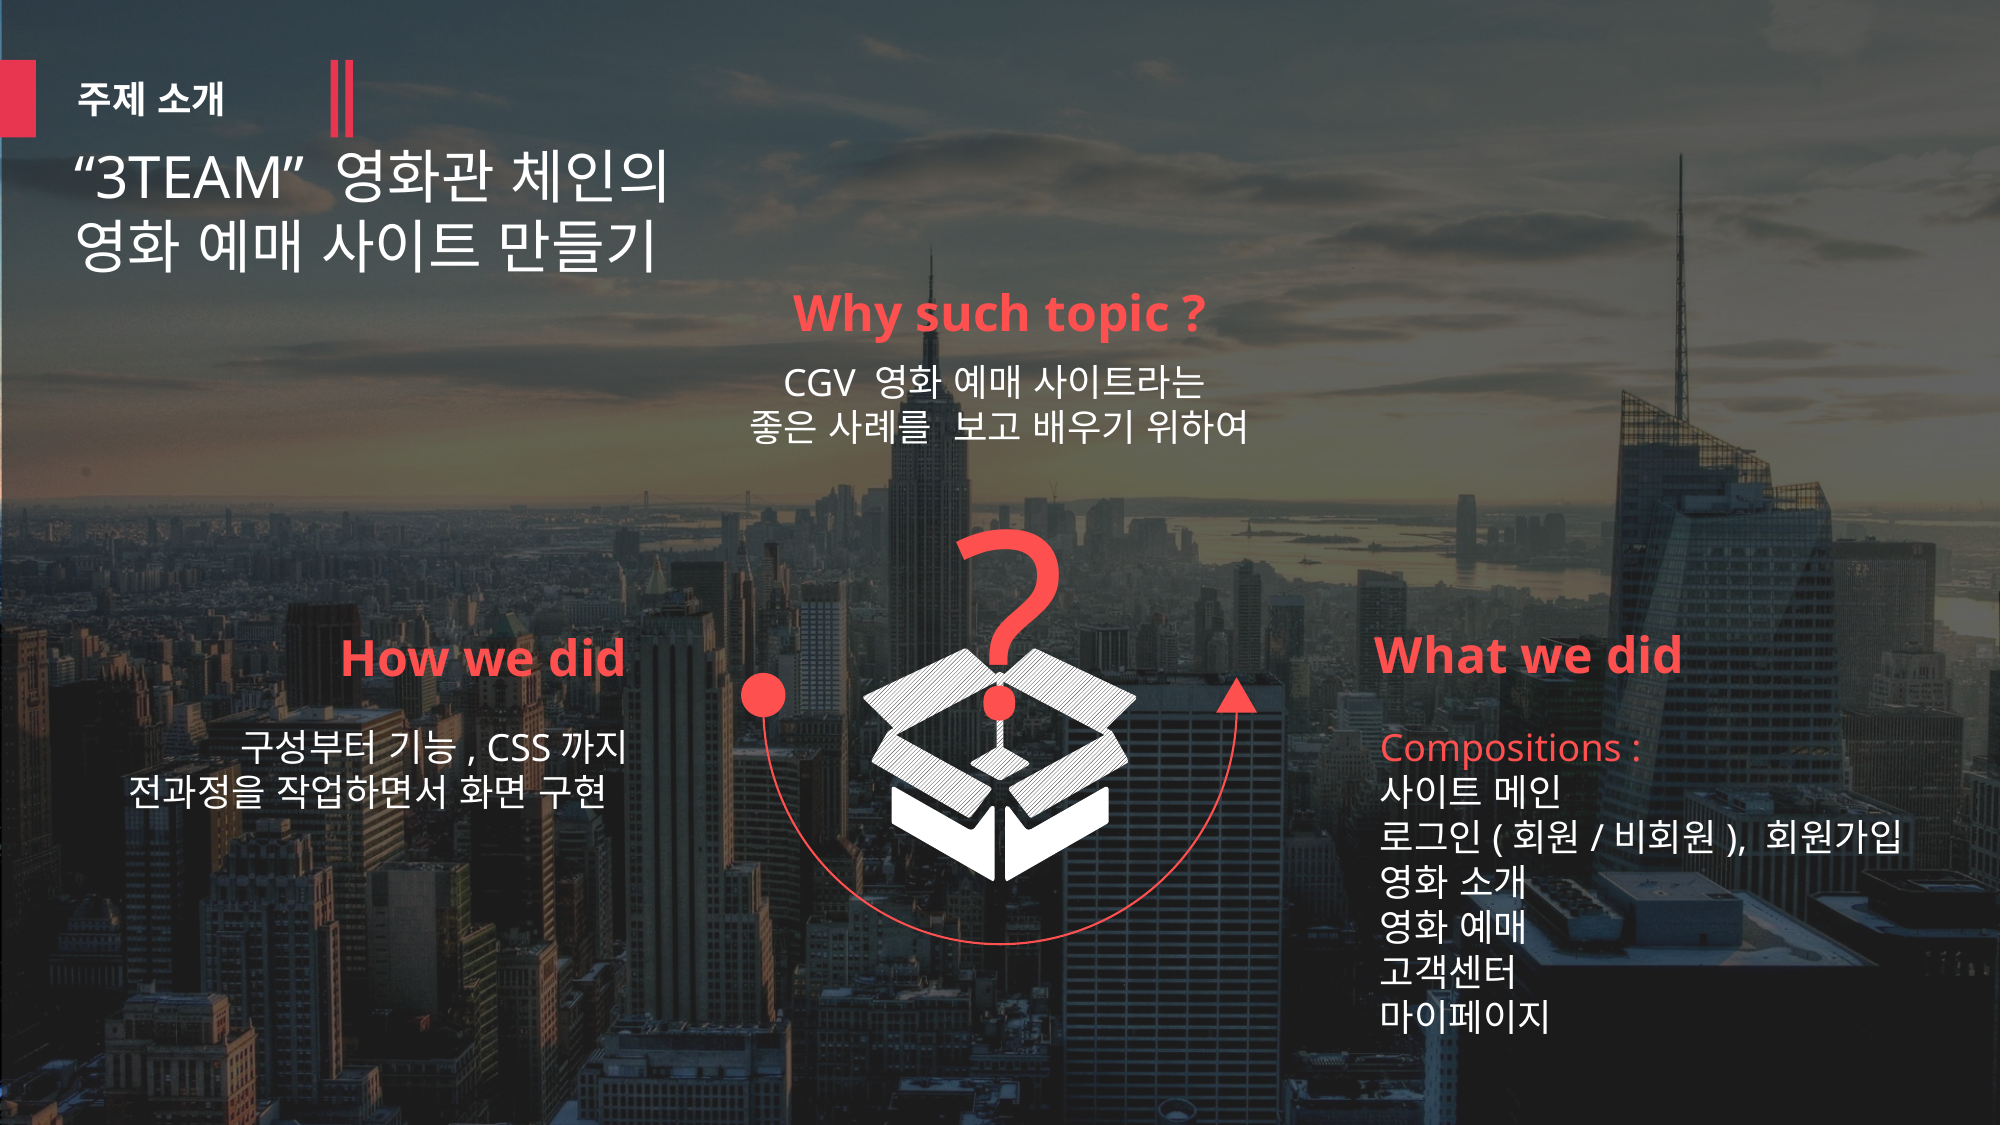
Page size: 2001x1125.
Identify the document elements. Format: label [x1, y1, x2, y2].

text_box [741, 470, 1258, 945]
picture [0, 0, 2000, 1125]
